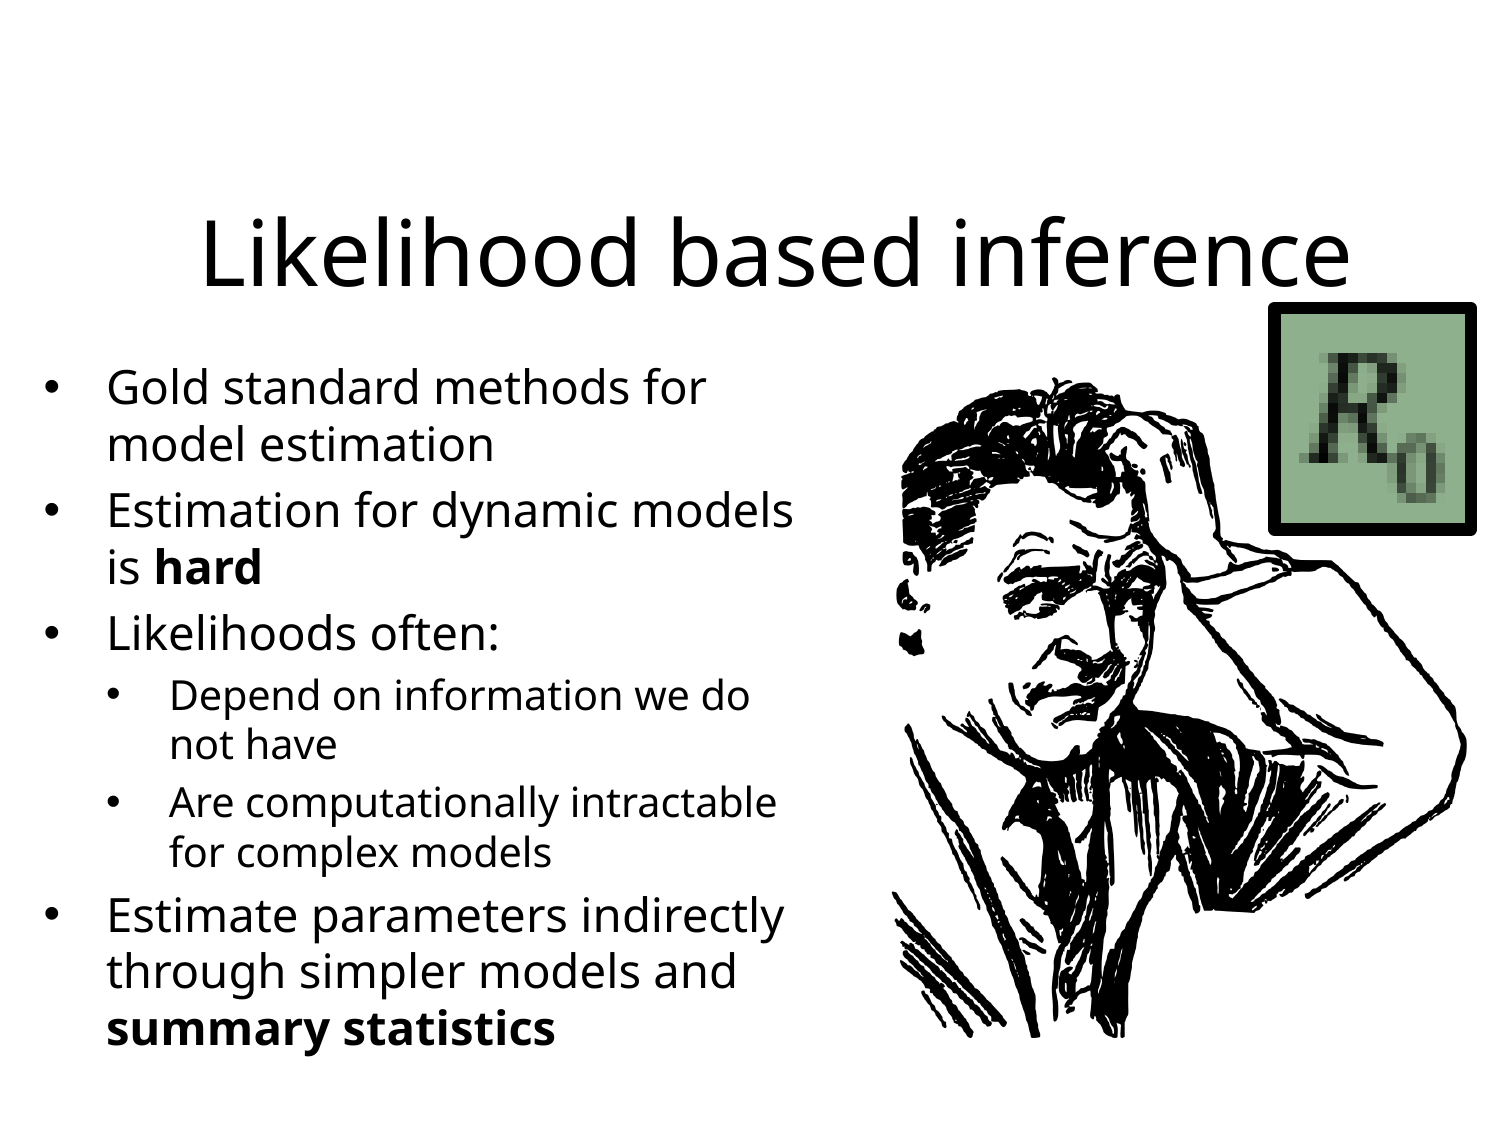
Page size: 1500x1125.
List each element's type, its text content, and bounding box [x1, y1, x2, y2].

picture [891, 377, 1467, 1038]
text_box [1280, 314, 1465, 524]
text_box Likelihood based inference [76, 148, 1477, 350]
text_box Gold standard methods for model estimation Estimation for dynamic models is hard Likelihoods often: Depend on information we do not have Are computationally intractable for complex models Estimate parameters indirectly through simpler models and summary statistics [28, 349, 833, 1069]
